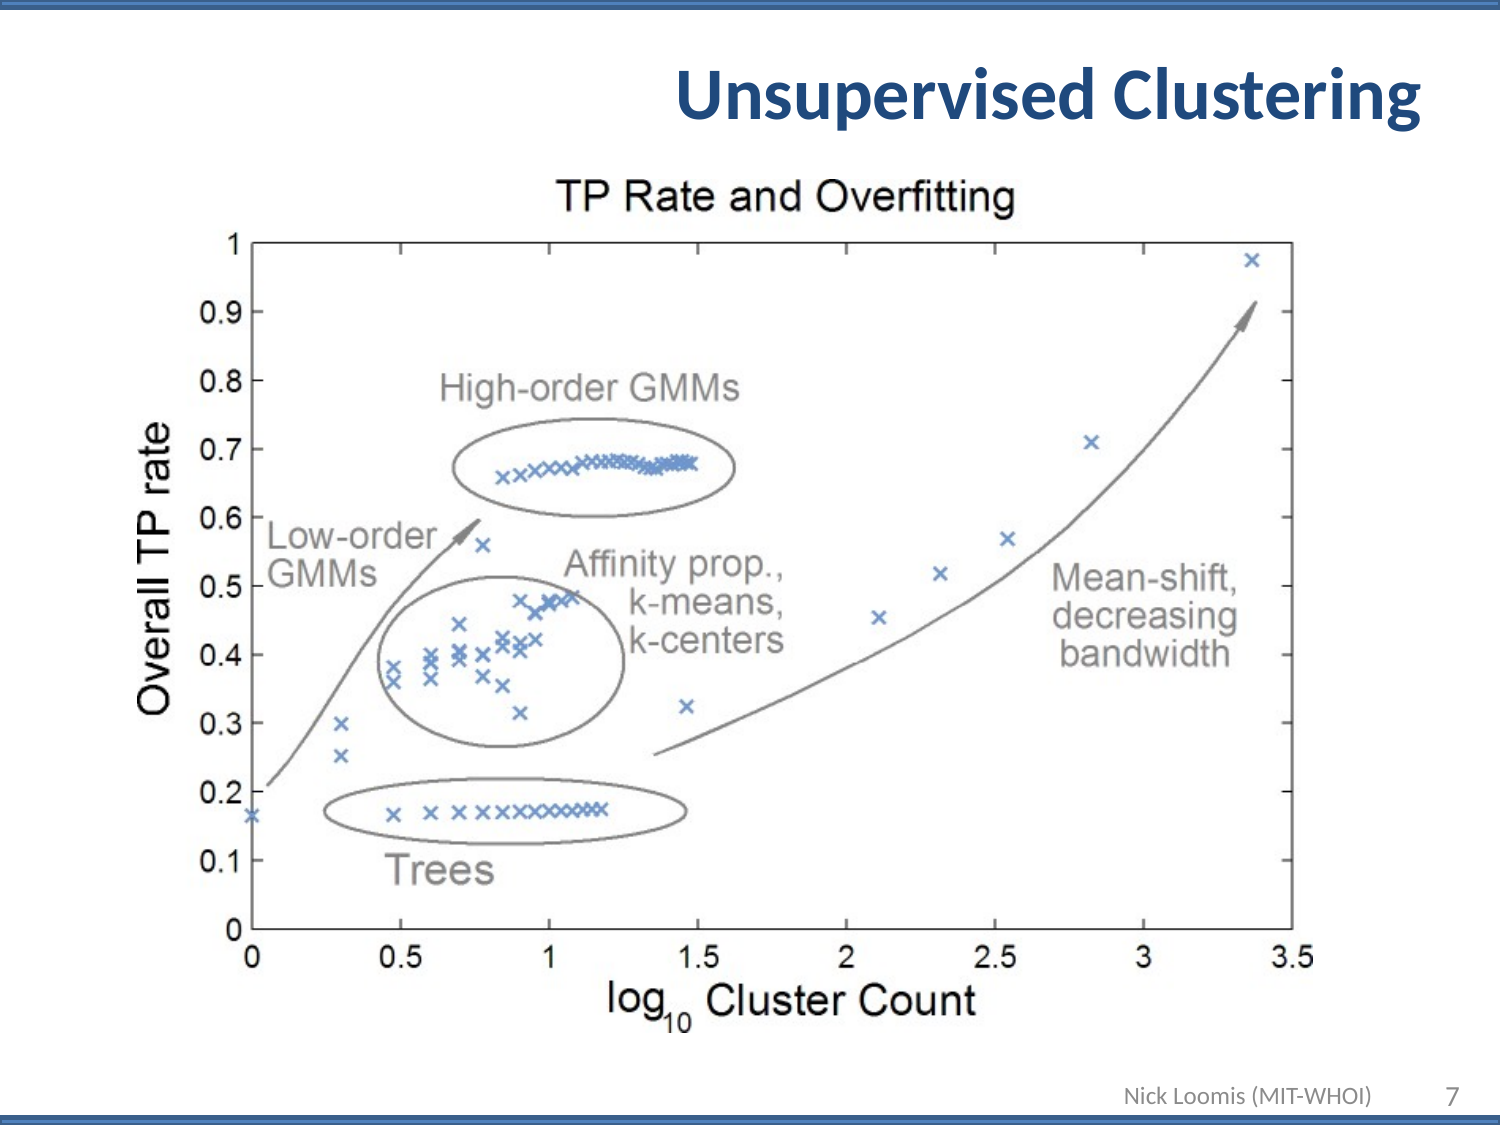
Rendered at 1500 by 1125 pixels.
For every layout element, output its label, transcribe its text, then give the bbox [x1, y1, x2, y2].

picture [137, 179, 1313, 1033]
title Unsupervised Clustering [87, 37, 1438, 143]
slide_number 7 [1388, 1065, 1475, 1125]
footer Nick Loomis (MIT-WHOI) [1050, 1065, 1388, 1125]
